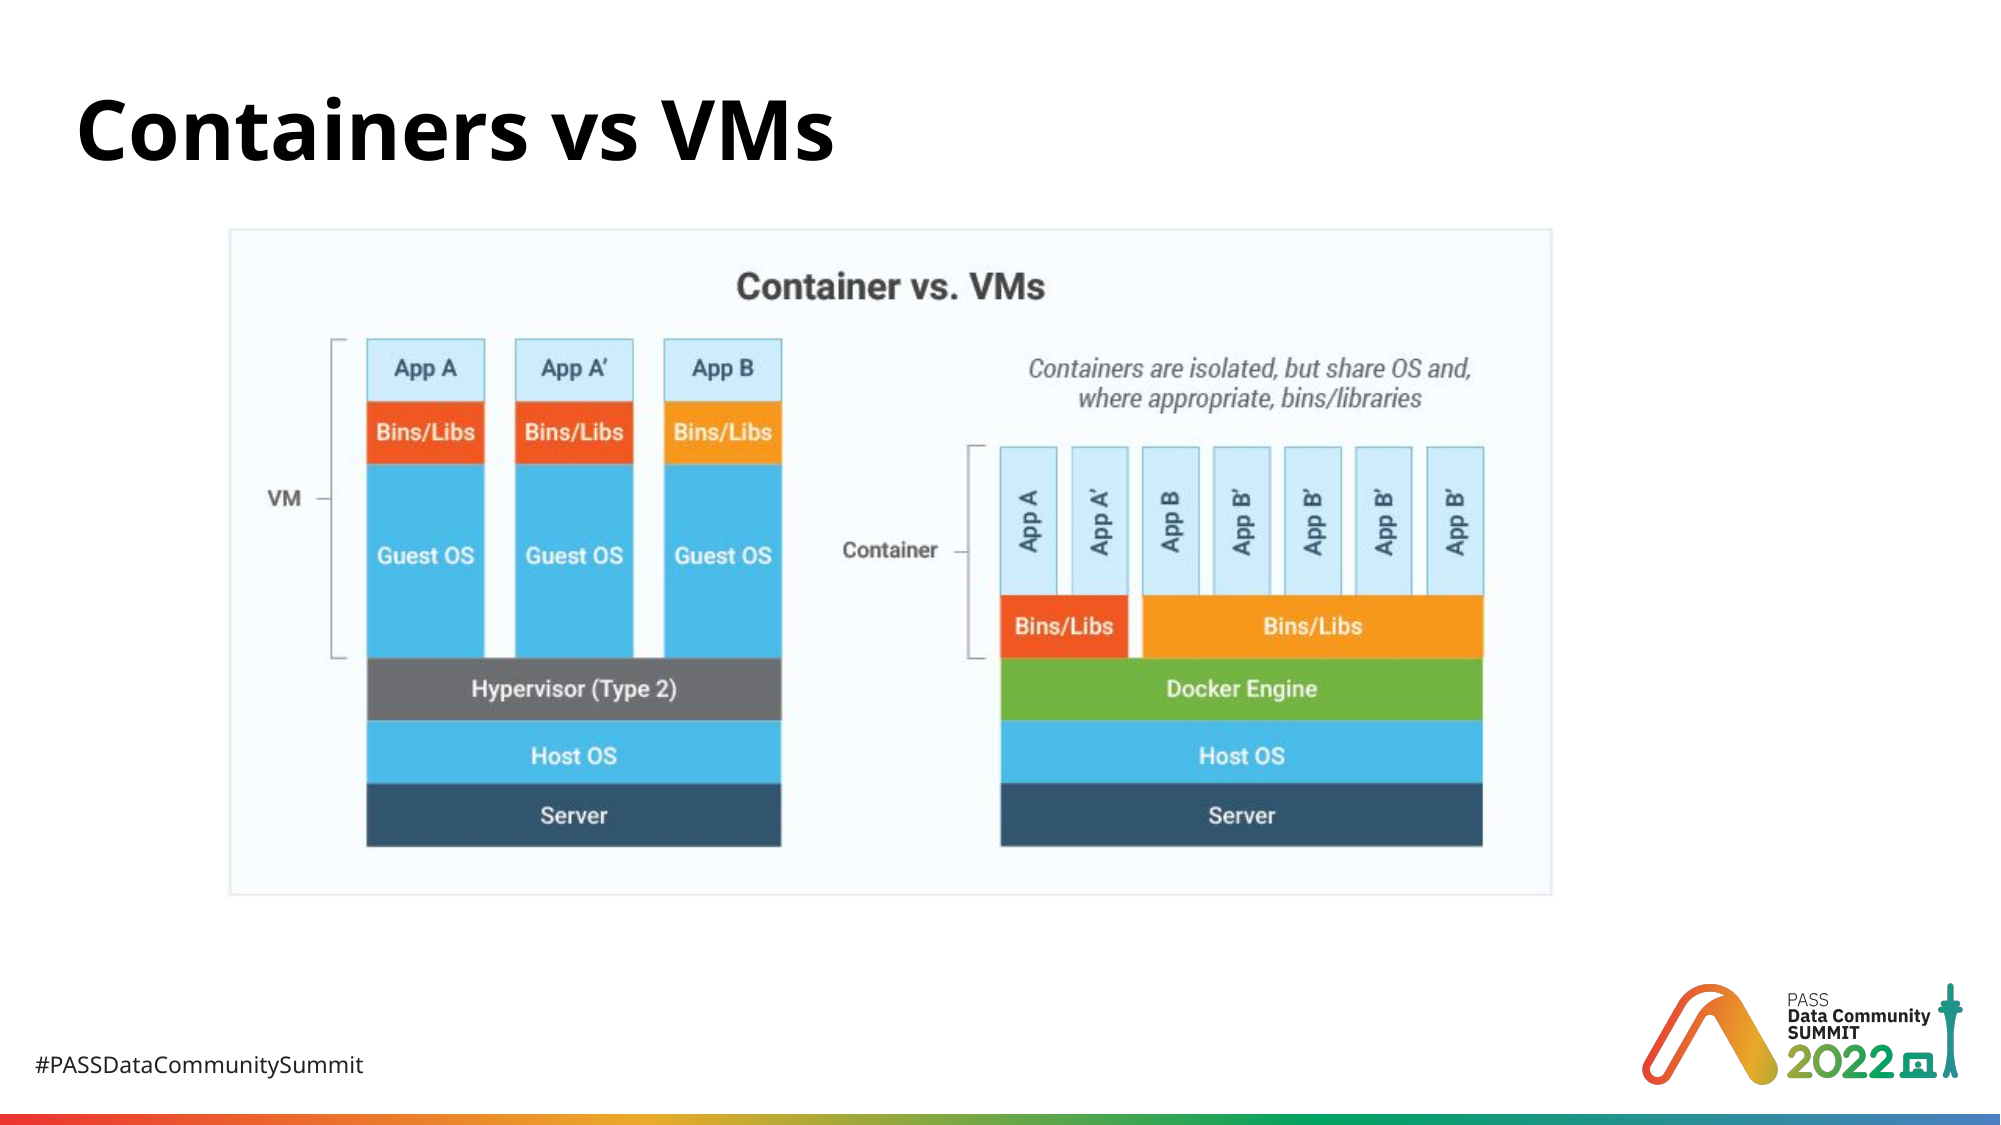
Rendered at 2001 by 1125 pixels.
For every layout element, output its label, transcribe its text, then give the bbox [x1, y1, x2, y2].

picture [1642, 983, 1963, 1085]
title Containers vs VMs [60, 80, 1606, 299]
picture [0, 1114, 2000, 1125]
picture [226, 226, 1555, 899]
